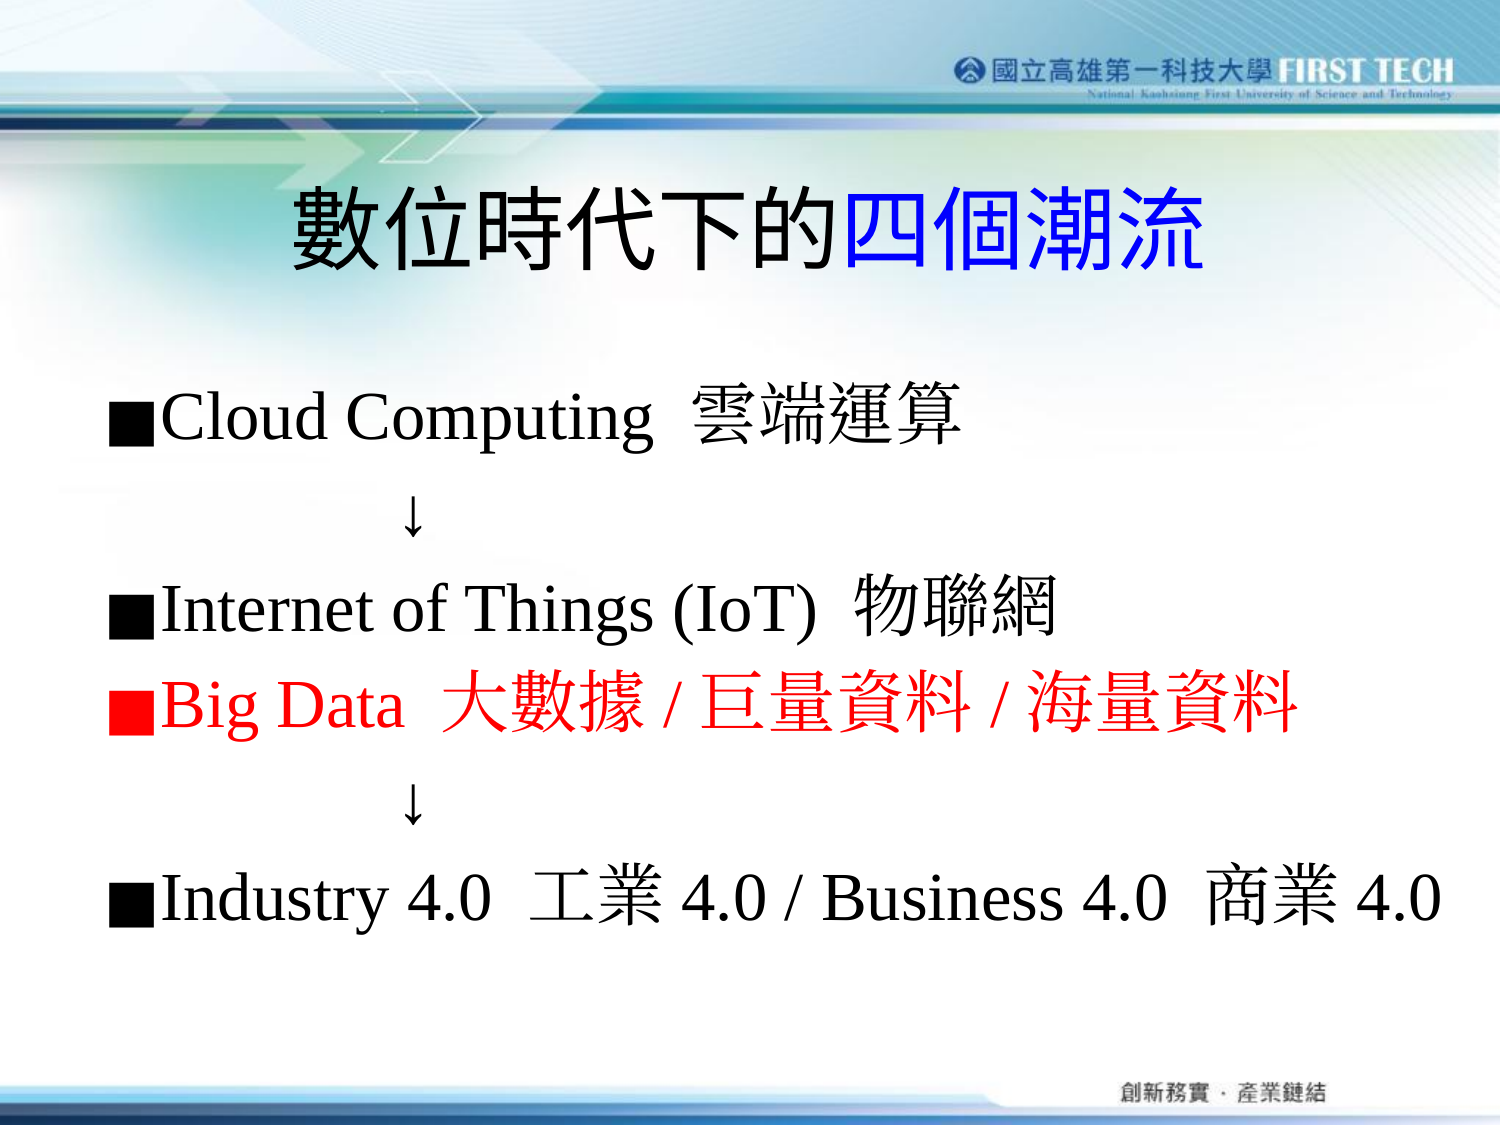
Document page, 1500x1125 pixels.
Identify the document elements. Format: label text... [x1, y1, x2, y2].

list Cloud Computing 雲端運算 ↓ Internet of Things (IoT) 物聯網 Big Data 大數據/巨量資料/海量資料 ↓ Industry 4.0 工業4.0 / Business 4.0 商業4.0 [81, 289, 1461, 1083]
picture [0, 0, 1500, 1125]
title 數位時代下的四個潮流 [75, 164, 1424, 353]
